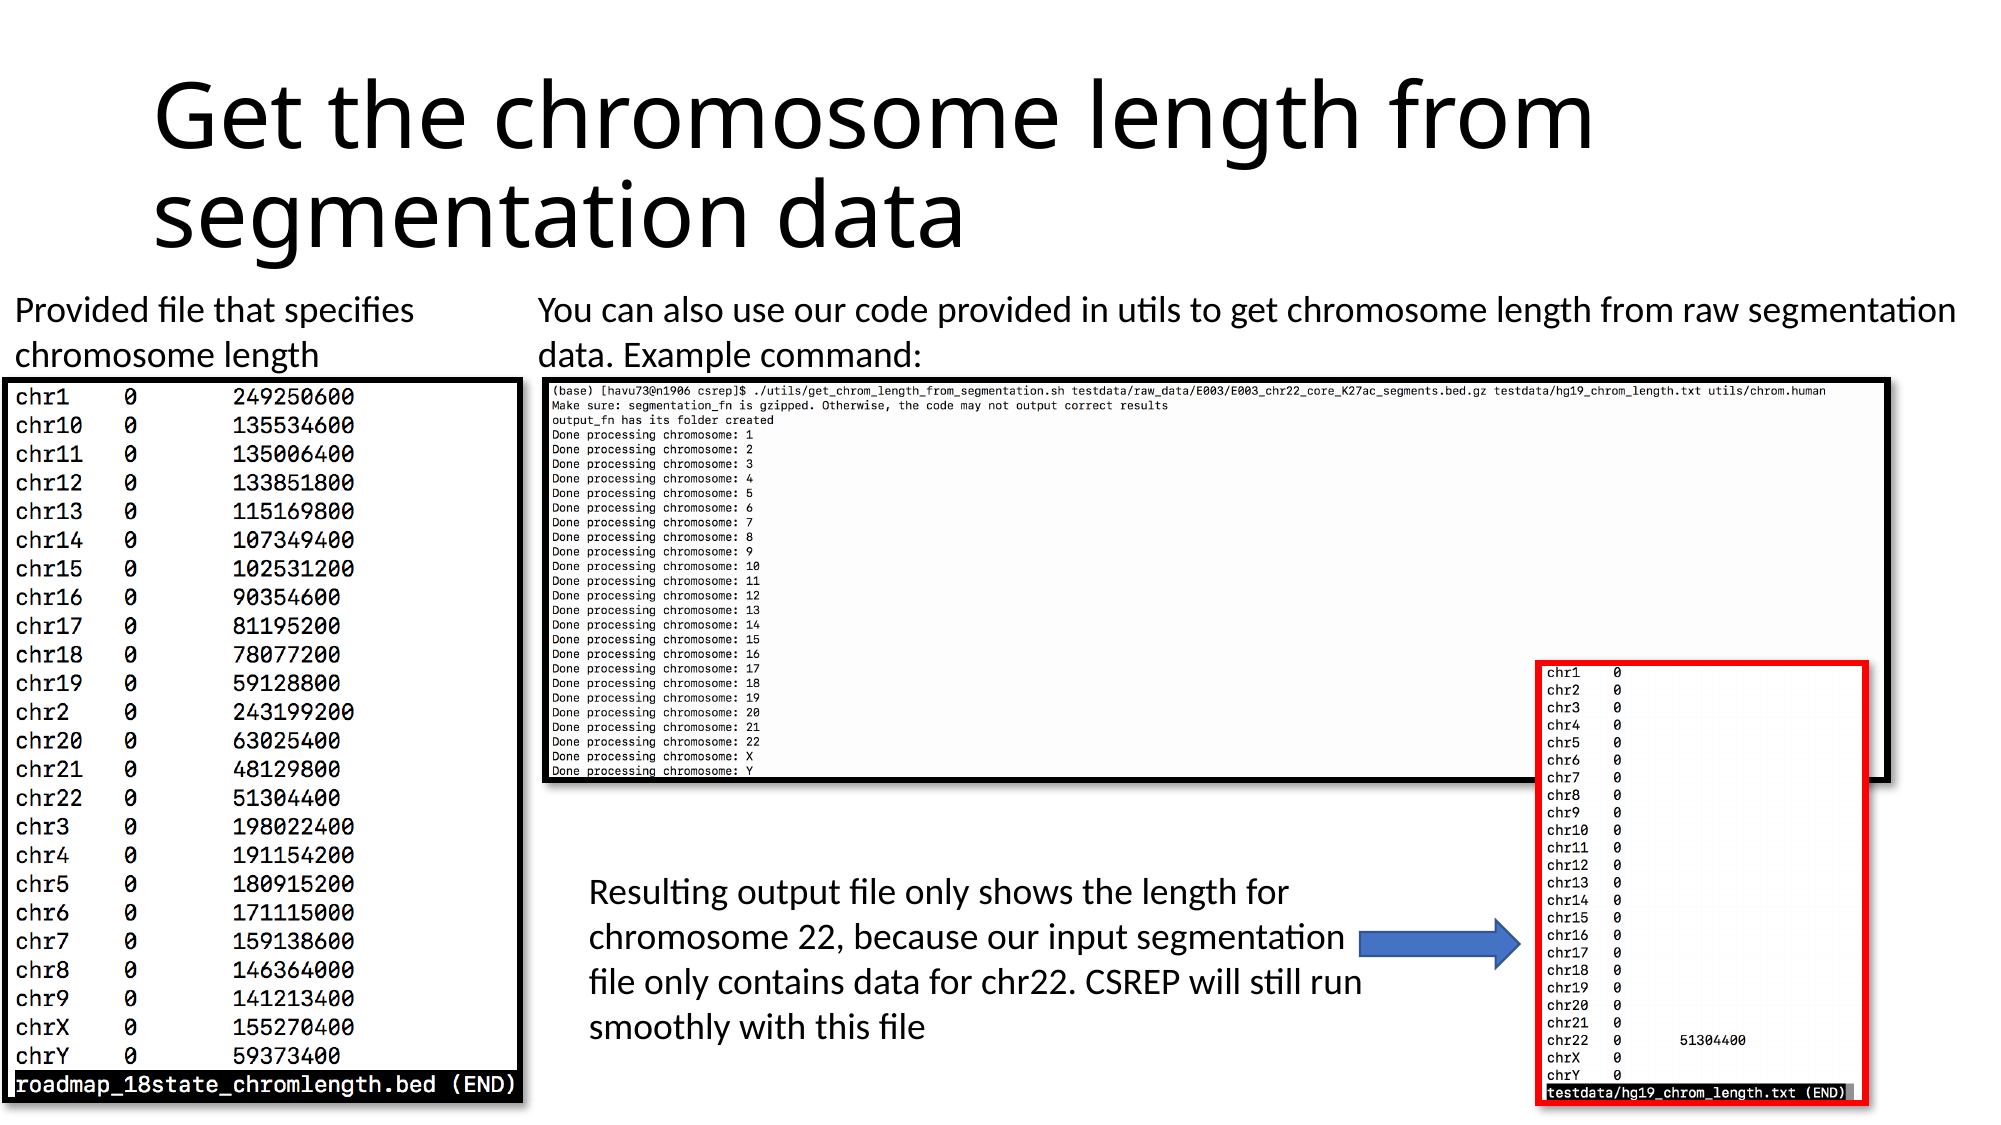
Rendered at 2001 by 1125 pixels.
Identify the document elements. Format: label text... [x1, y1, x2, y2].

text_box [1358, 917, 1522, 971]
picture [548, 383, 1885, 1100]
text_box You can also use our code provided in utils to get chromosome length from raw segmentation data. Example command: [523, 277, 2000, 382]
title Get the chromosome length from segmentation data [137, 59, 1863, 278]
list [7, 383, 517, 1098]
text_box Resulting output file only shows the length for chromosome 22, because our input segmentation file only contains data for chr22. CSREP will still run smoothly with this file [573, 859, 1380, 1055]
text_box Provided file that specifies chromosome length [0, 277, 484, 382]
